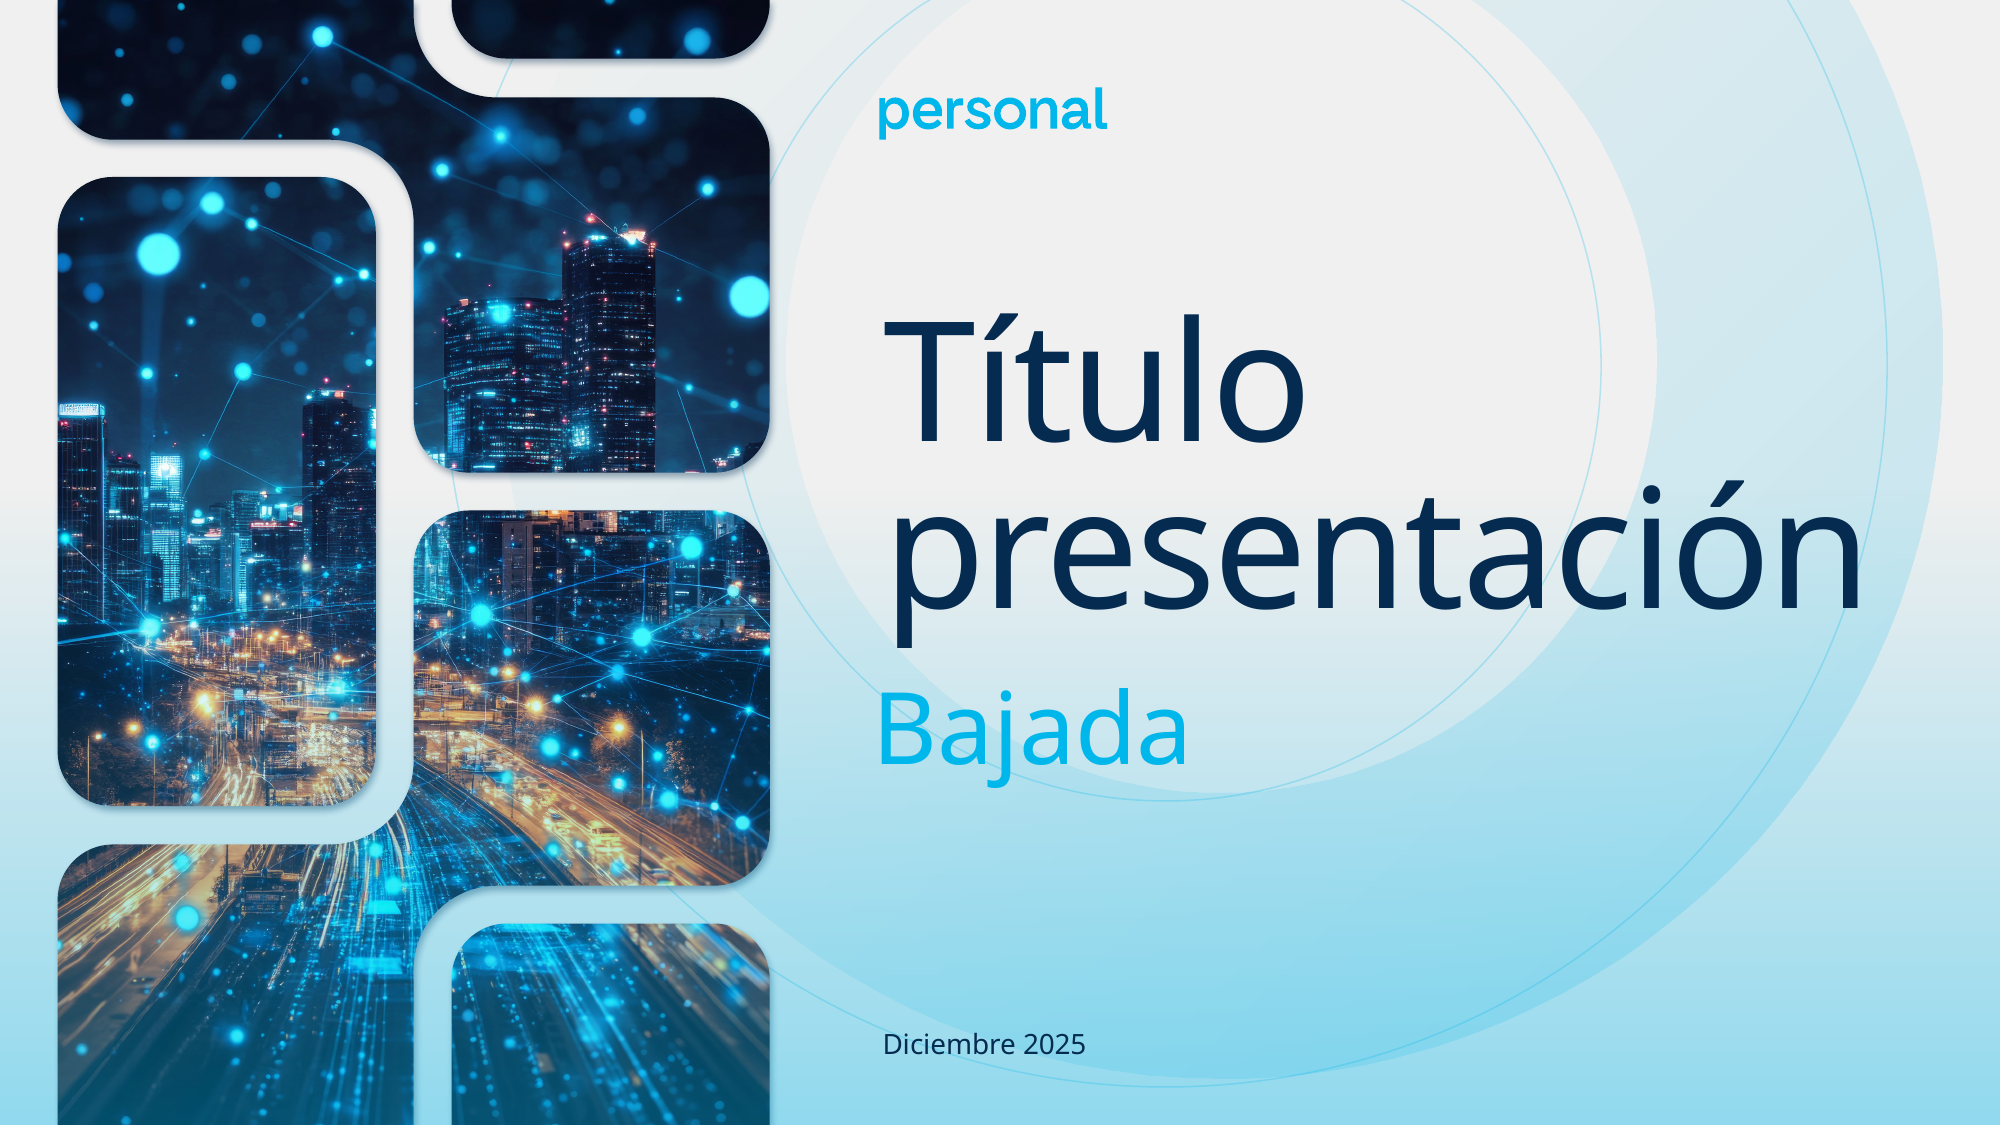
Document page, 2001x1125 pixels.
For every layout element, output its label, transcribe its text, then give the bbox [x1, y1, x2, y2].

text_box Título presentación [883, 308, 1873, 642]
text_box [878, 86, 1108, 141]
text_box [0, 1, 2000, 1125]
text_box Diciembre 2025 [882, 1026, 1087, 1060]
text_box Bajada [872, 664, 1193, 785]
